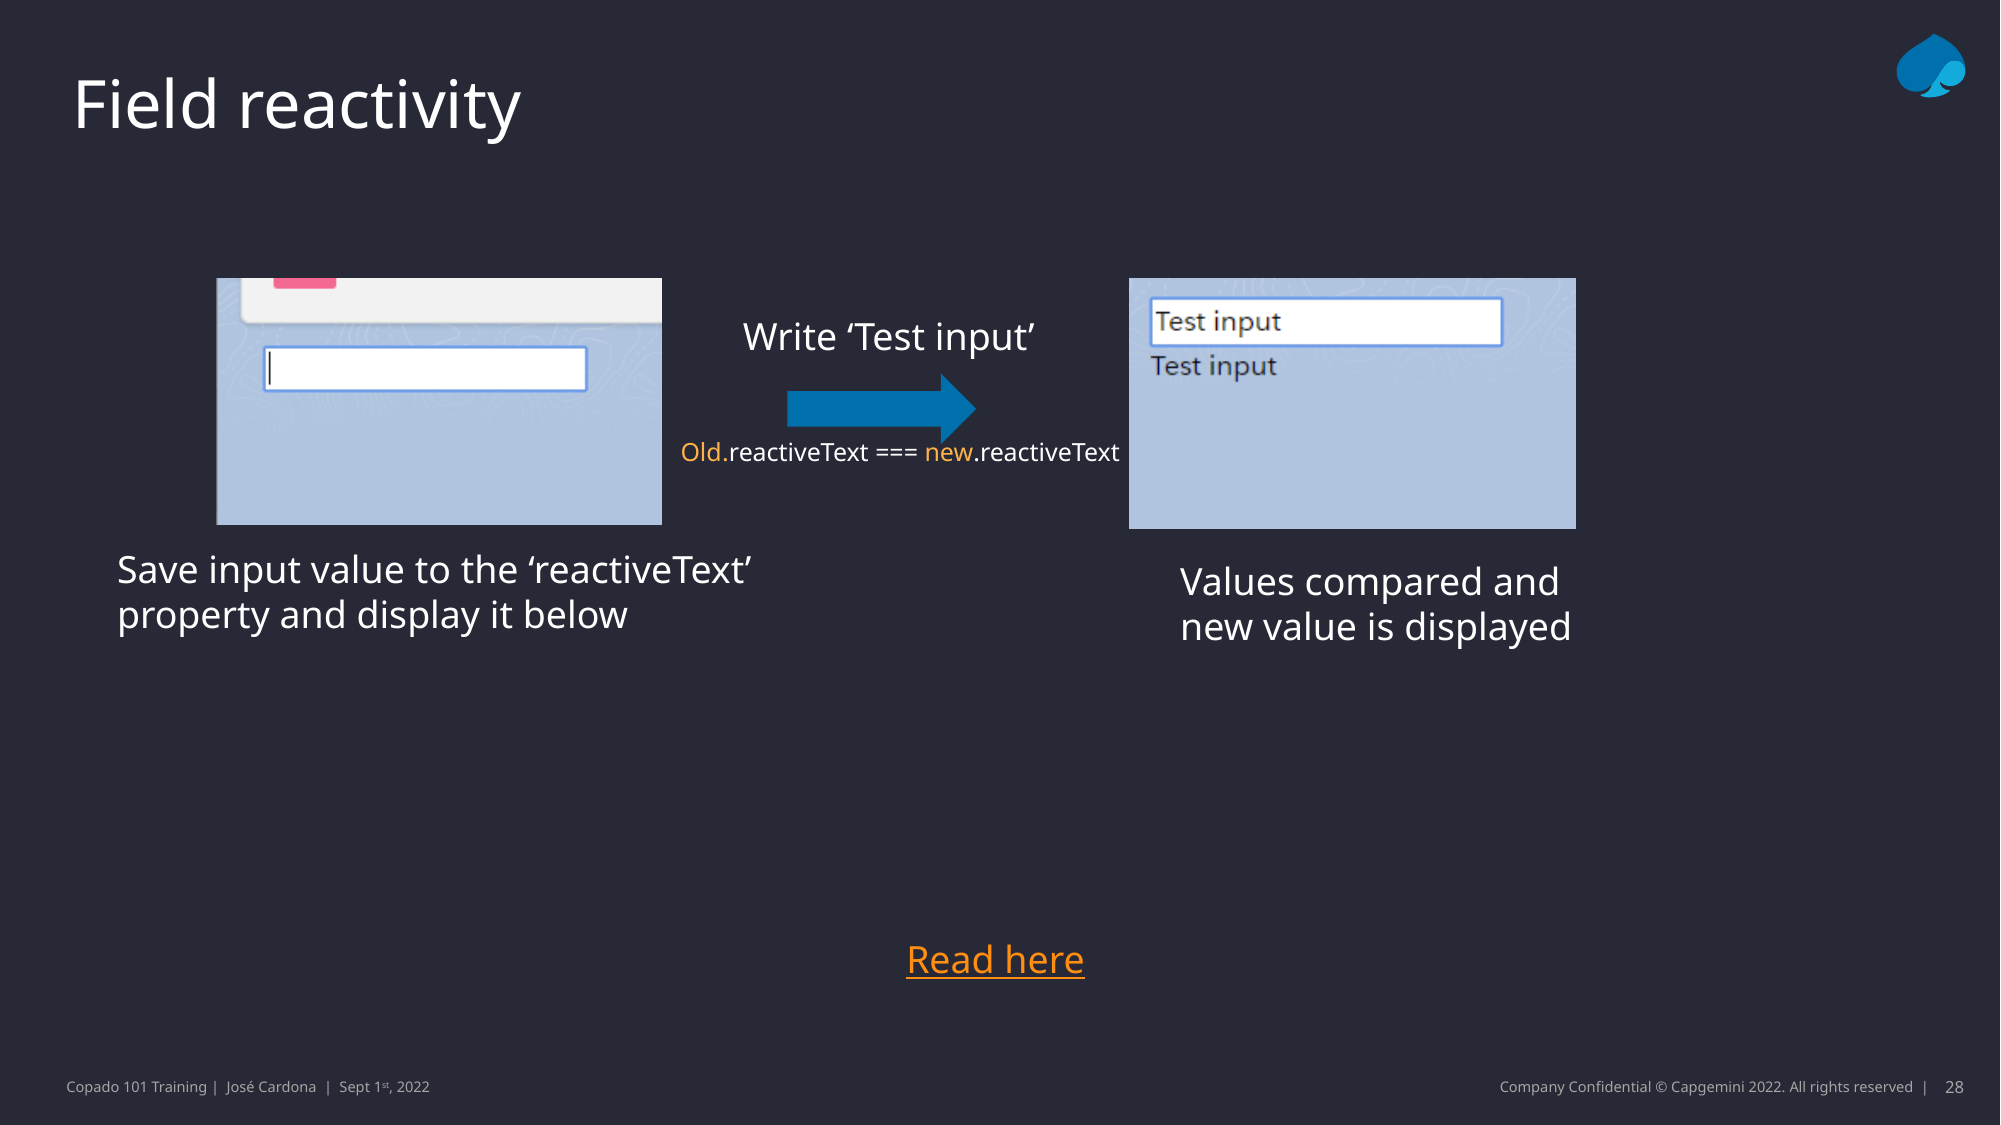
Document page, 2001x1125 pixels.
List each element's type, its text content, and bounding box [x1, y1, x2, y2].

text_box Save input value to the ‘reactiveText’ property and display it below [102, 538, 823, 644]
text_box Write ‘Test input’ [728, 305, 1055, 366]
text_box [786, 370, 978, 428]
picture [1129, 278, 1576, 529]
text_box Old.reactiveText === new.reactiveText [665, 428, 1129, 474]
picture [216, 278, 662, 525]
text_box Read here [891, 928, 1116, 995]
text_box Field reactivity [55, 54, 540, 150]
text_box Values compared and new value is displayed [1165, 550, 1615, 656]
